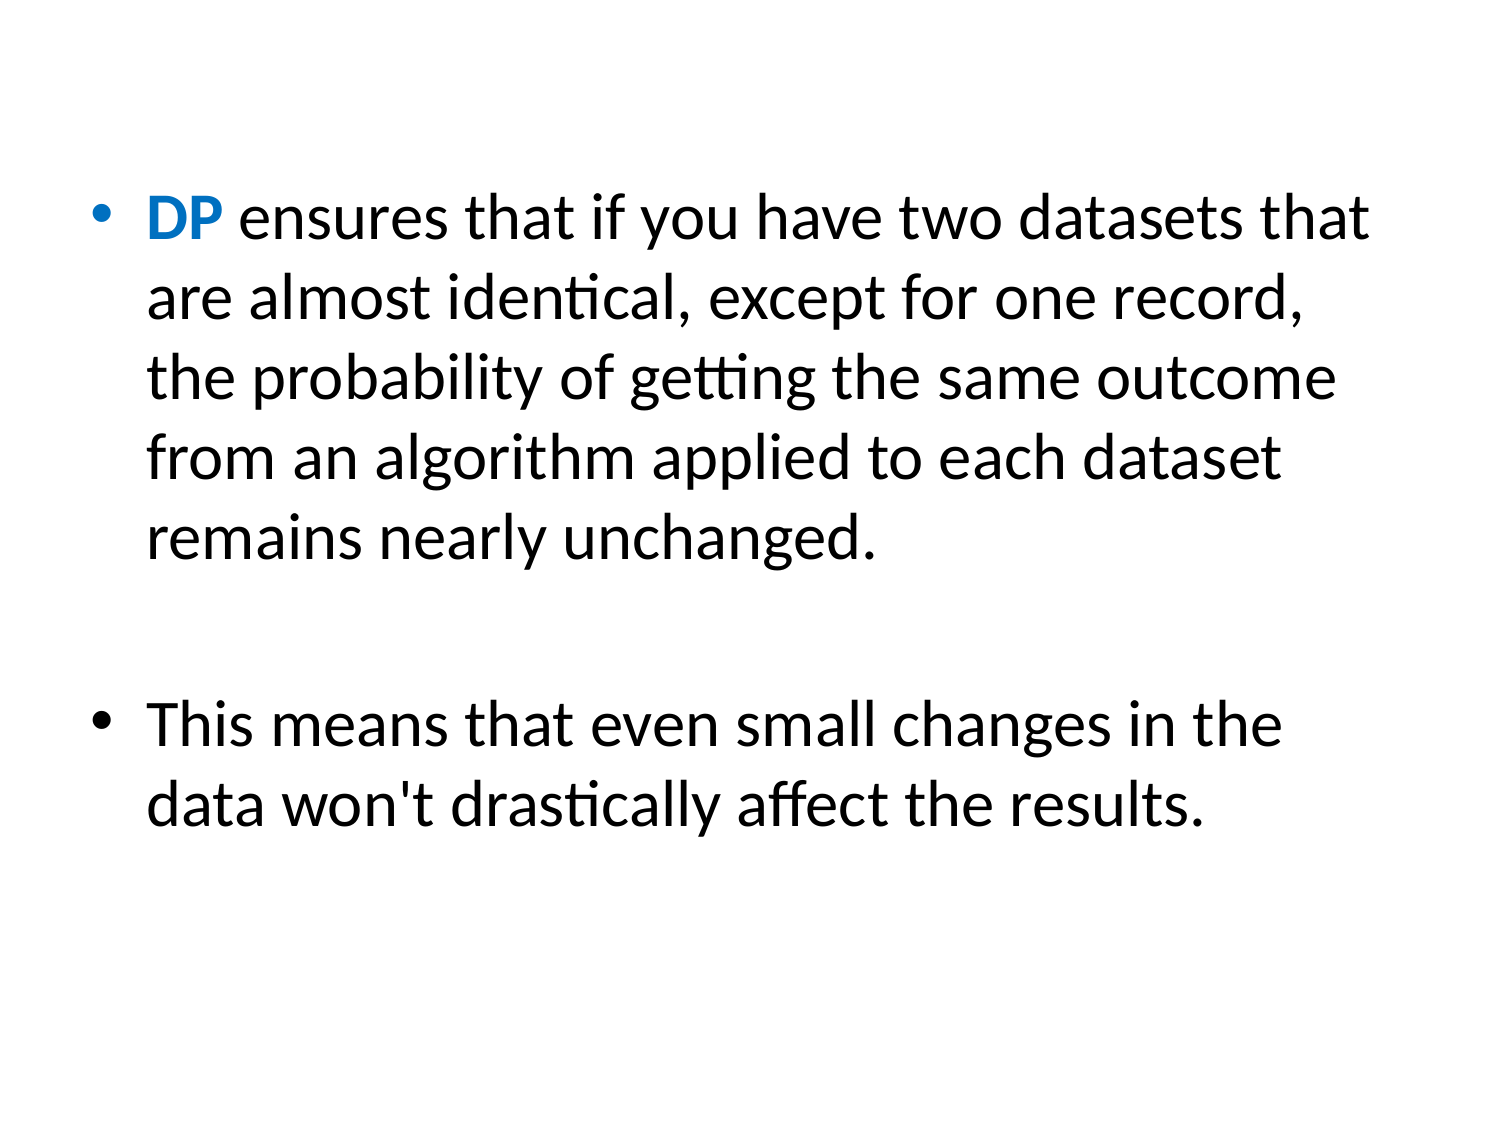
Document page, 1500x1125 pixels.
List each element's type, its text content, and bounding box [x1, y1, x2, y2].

list DP ensures that if you have two datasets that are almost identical, except for one record, the probability of getting the same outcome from an algorithm applied to each dataset remains nearly unchanged. This means that even small changes in the data won't drastically affect the results. [75, 164, 1425, 908]
